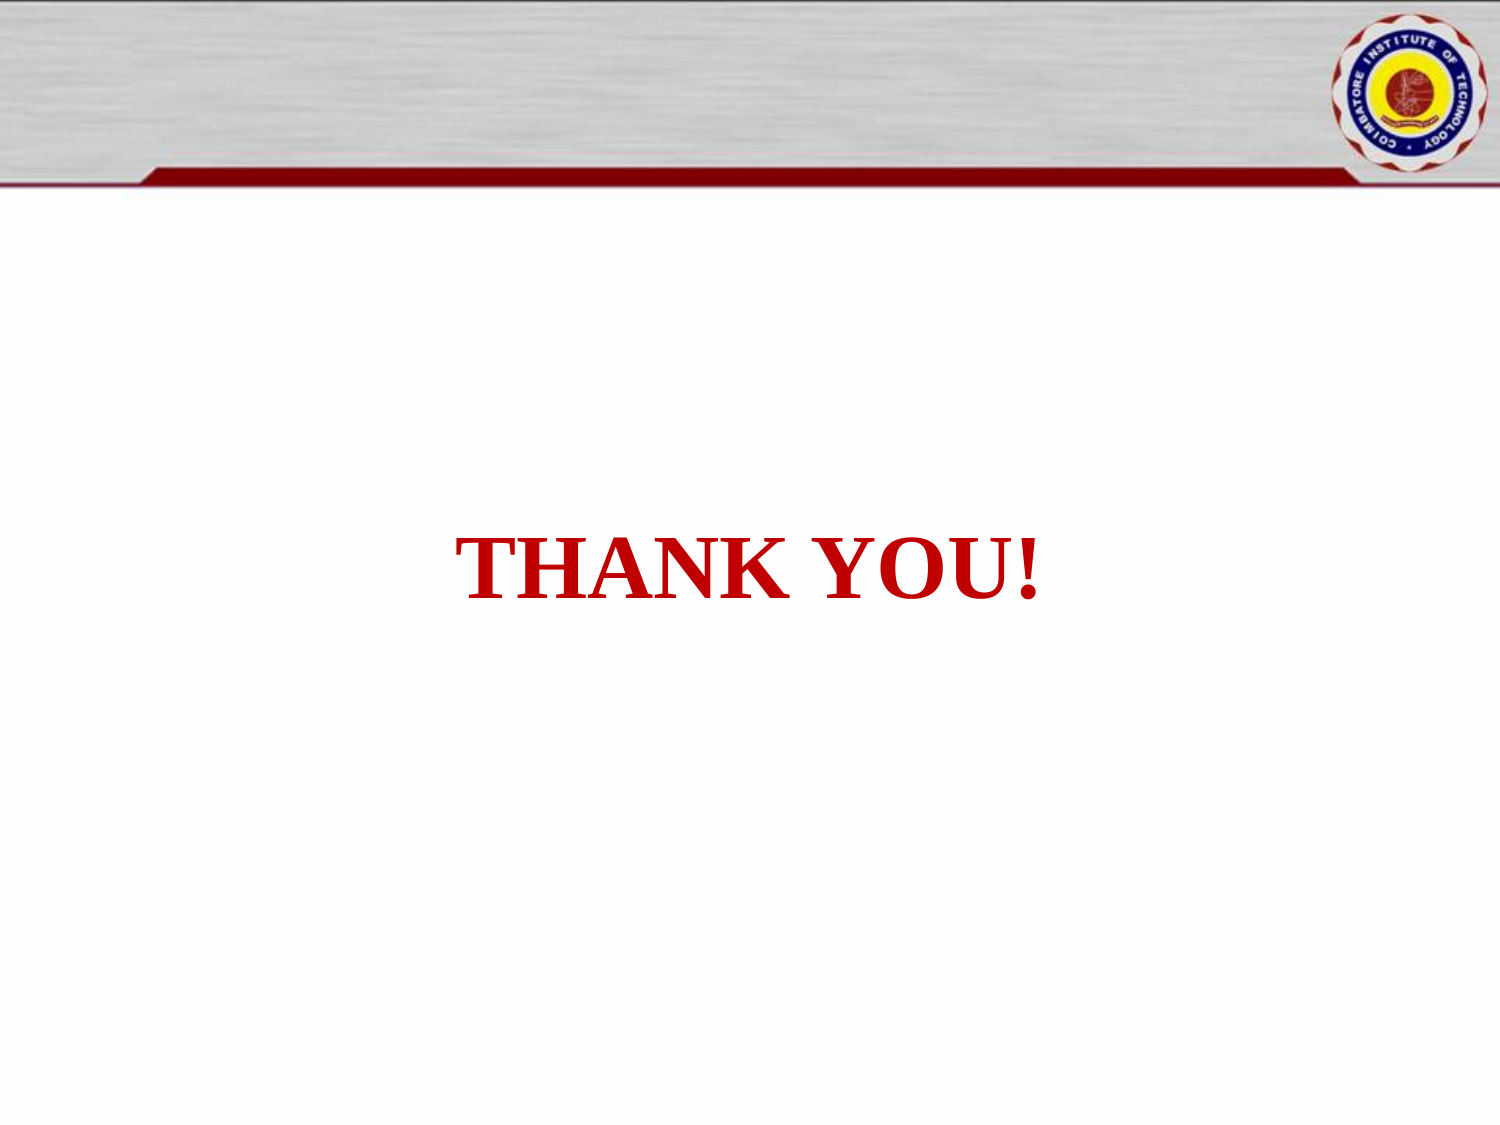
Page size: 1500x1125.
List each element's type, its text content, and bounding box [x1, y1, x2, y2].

text_box THANK YOU! [368, 499, 1132, 625]
picture [0, 0, 1500, 1125]
